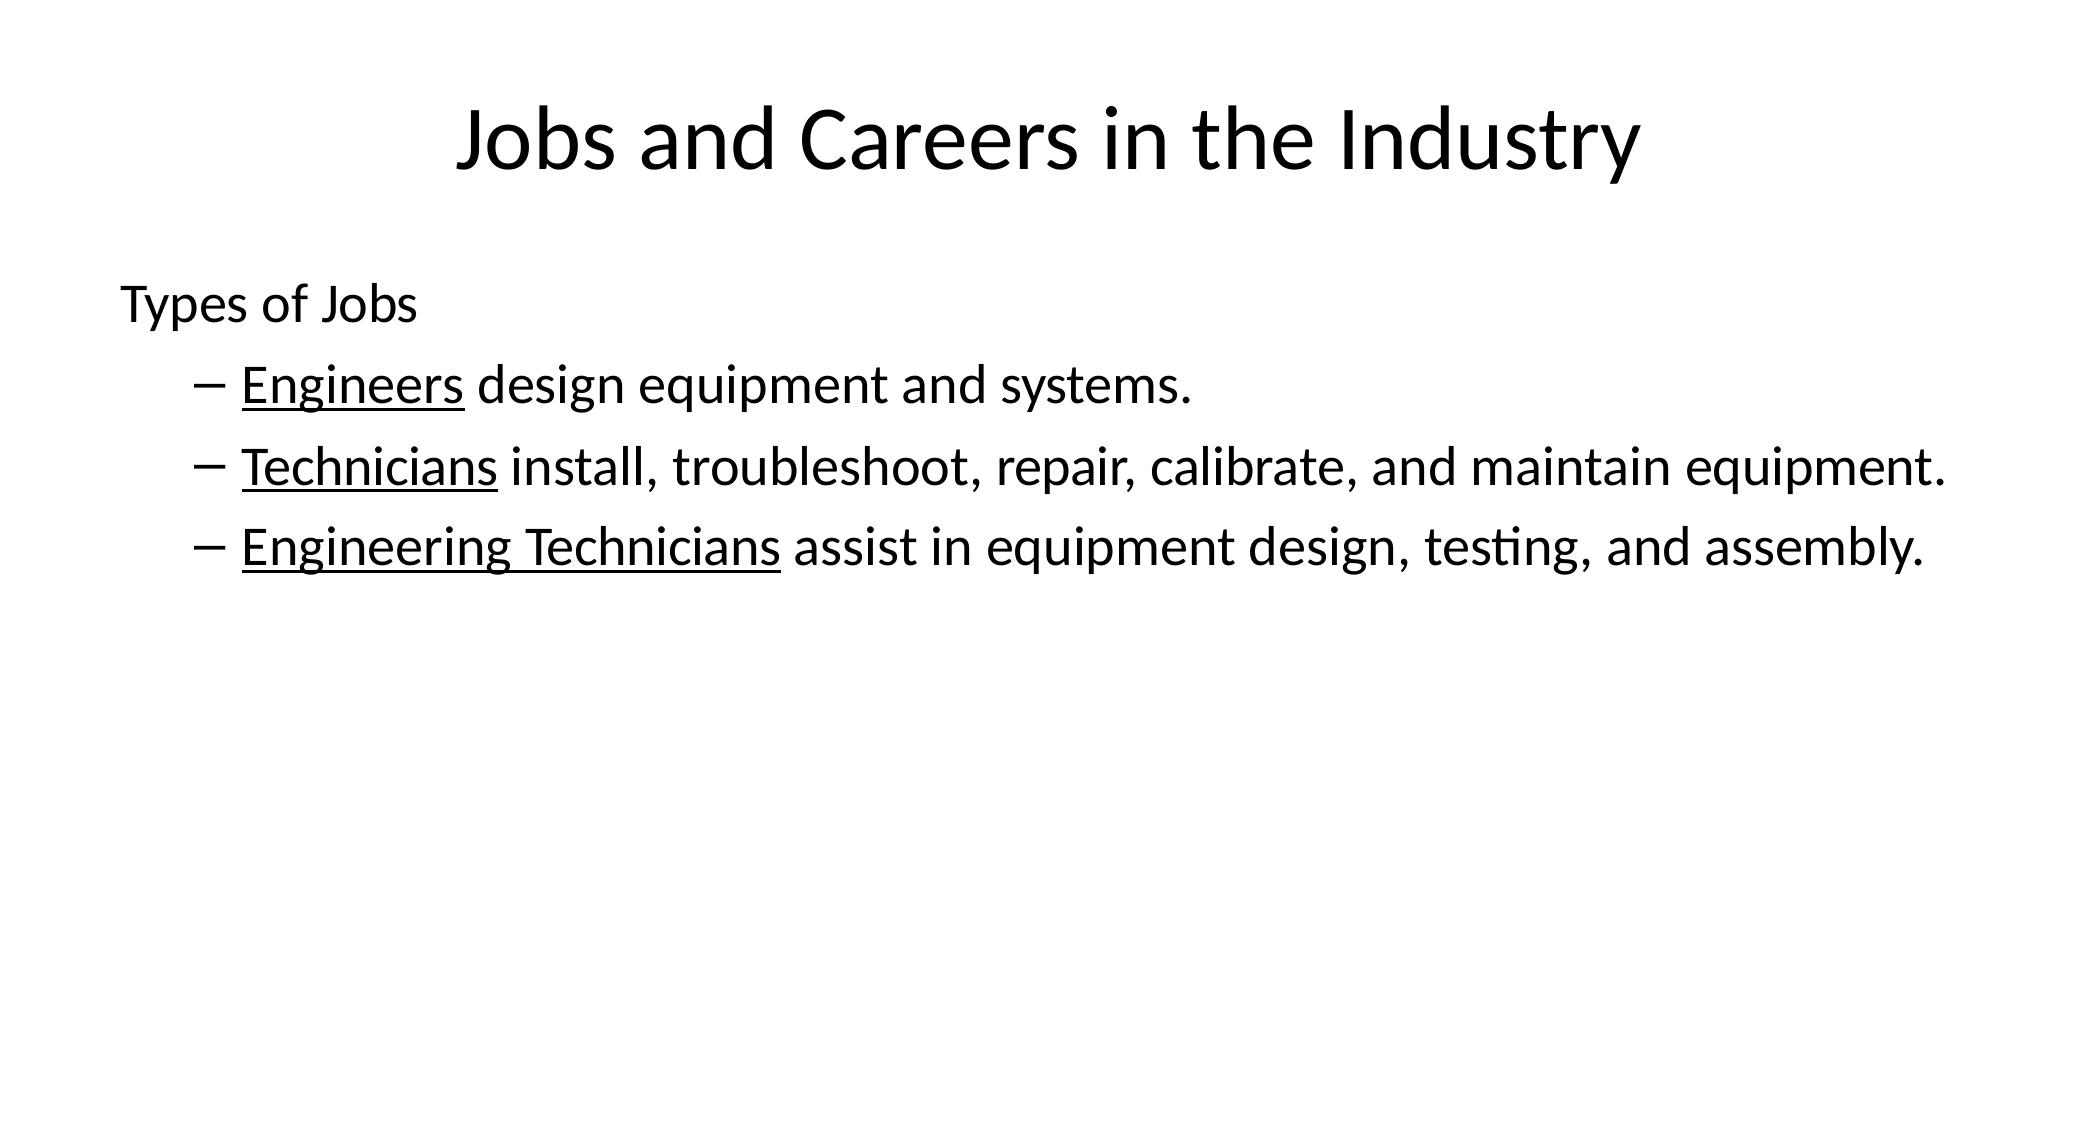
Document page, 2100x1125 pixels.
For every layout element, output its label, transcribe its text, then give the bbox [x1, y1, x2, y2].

title Jobs and Careers in the Industry [367, 13, 1733, 250]
text_box Types of Jobs Engineers design equipment and systems. Technicians install, troubleshoot, repair, calibrate, and maintain equipment. Engineering Technicians assist in equipment design, testing, and assembly. [117, 250, 1959, 578]
